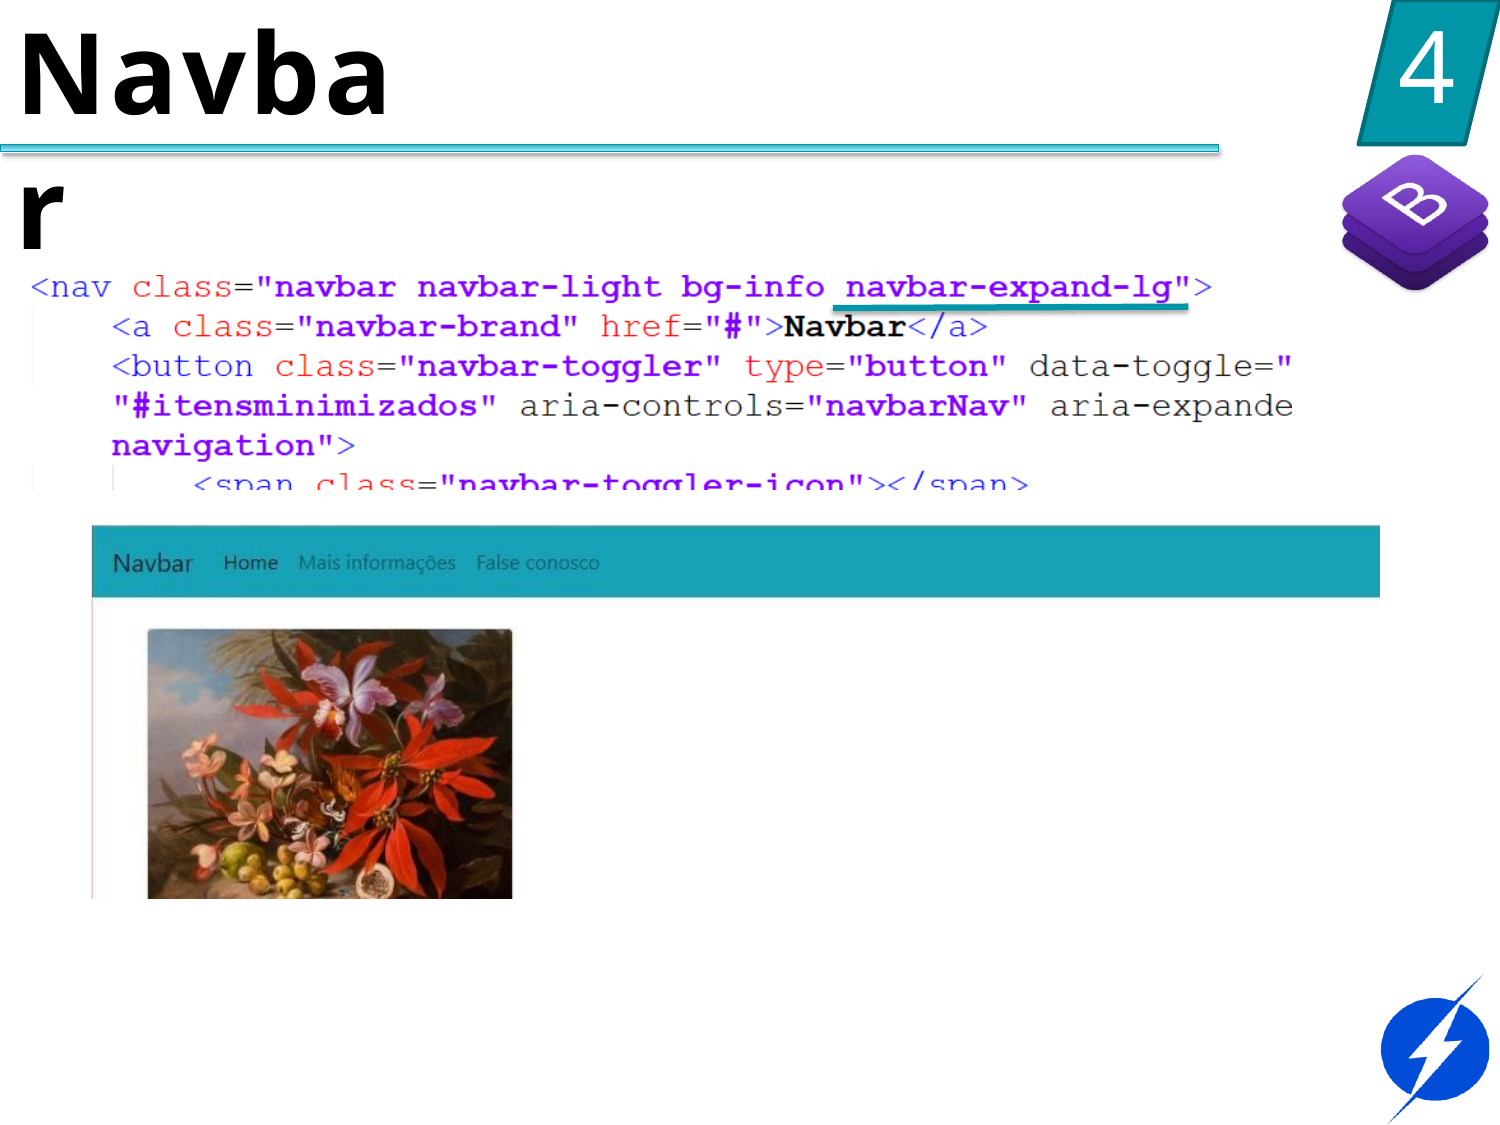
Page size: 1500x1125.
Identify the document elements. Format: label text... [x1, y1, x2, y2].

text_box [91, 525, 1380, 899]
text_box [0, 141, 1226, 162]
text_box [31, 275, 1293, 491]
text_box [1356, 0, 1500, 149]
text_box [1339, 153, 1491, 295]
title Navbar [12, 0, 402, 140]
title Navbar [12, 170, 402, 273]
text_box [1380, 973, 1490, 1125]
